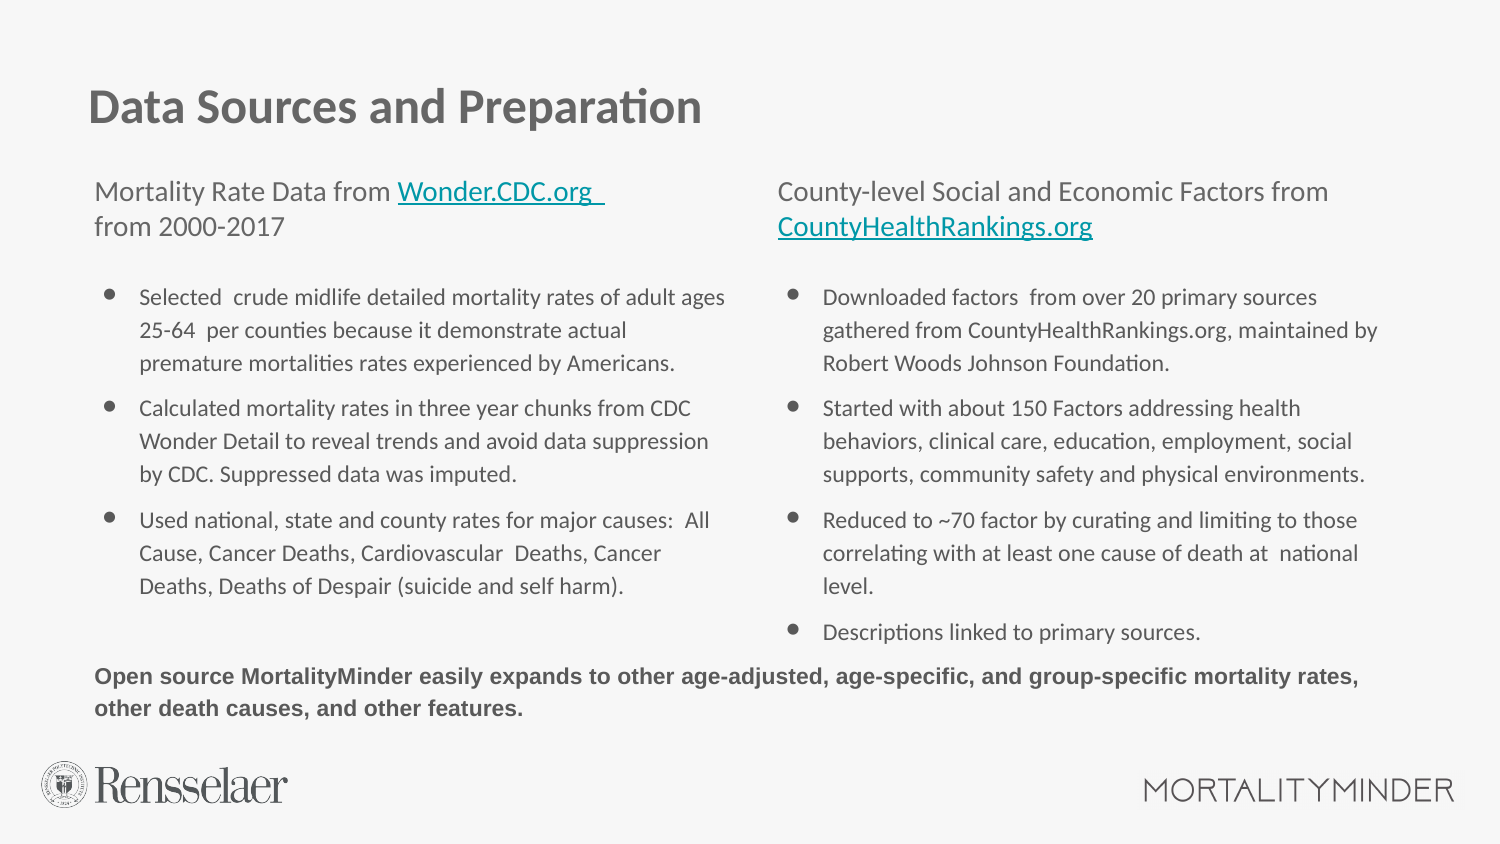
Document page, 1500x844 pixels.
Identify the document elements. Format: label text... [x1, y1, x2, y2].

text_box Open source MortalityMinder easily expands to other age-adjusted, age-specific, and group-specific mortality rates, other death causes, and other features. [79, 643, 1427, 746]
list Selected crude midlife detailed mortality rates of adult ages 25-64 per counties because it demonstrate actual premature mortalities rates experienced by Americans. Calculated mortality rates in three year chunks from CDC Wonder Detail to reveal trends and avoid data suppression by CDC. Suppressed data was imputed. Used national, state and county rates for major causes: All Cause, Cancer Deaths, Cardiovascular Deaths, Cancer Deaths, Deaths of Despair (suicide and self harm). [79, 261, 750, 640]
title Data Sources and Preparation [73, 79, 1453, 149]
picture [41, 761, 288, 808]
title County-level Social and Economic Factors from CountyHealthRankings.org [762, 166, 1360, 258]
picture [1137, 770, 1465, 810]
list Downloaded factors from over 20 primary sources gathered from CountyHealthRankings.org, maintained by Robert Woods Johnson Foundation. Started with about 150 Factors addressing health behaviors, clinical care, education, employment, social supports, community safety and physical environments. Reduced to ~70 factor by curating and limiting to those correlating with at least one cause of death at national level. Descriptions linked to primary sources. [762, 261, 1400, 623]
title Mortality Rate Data from Wonder.CDC.org from 2000-2017 [79, 166, 648, 258]
